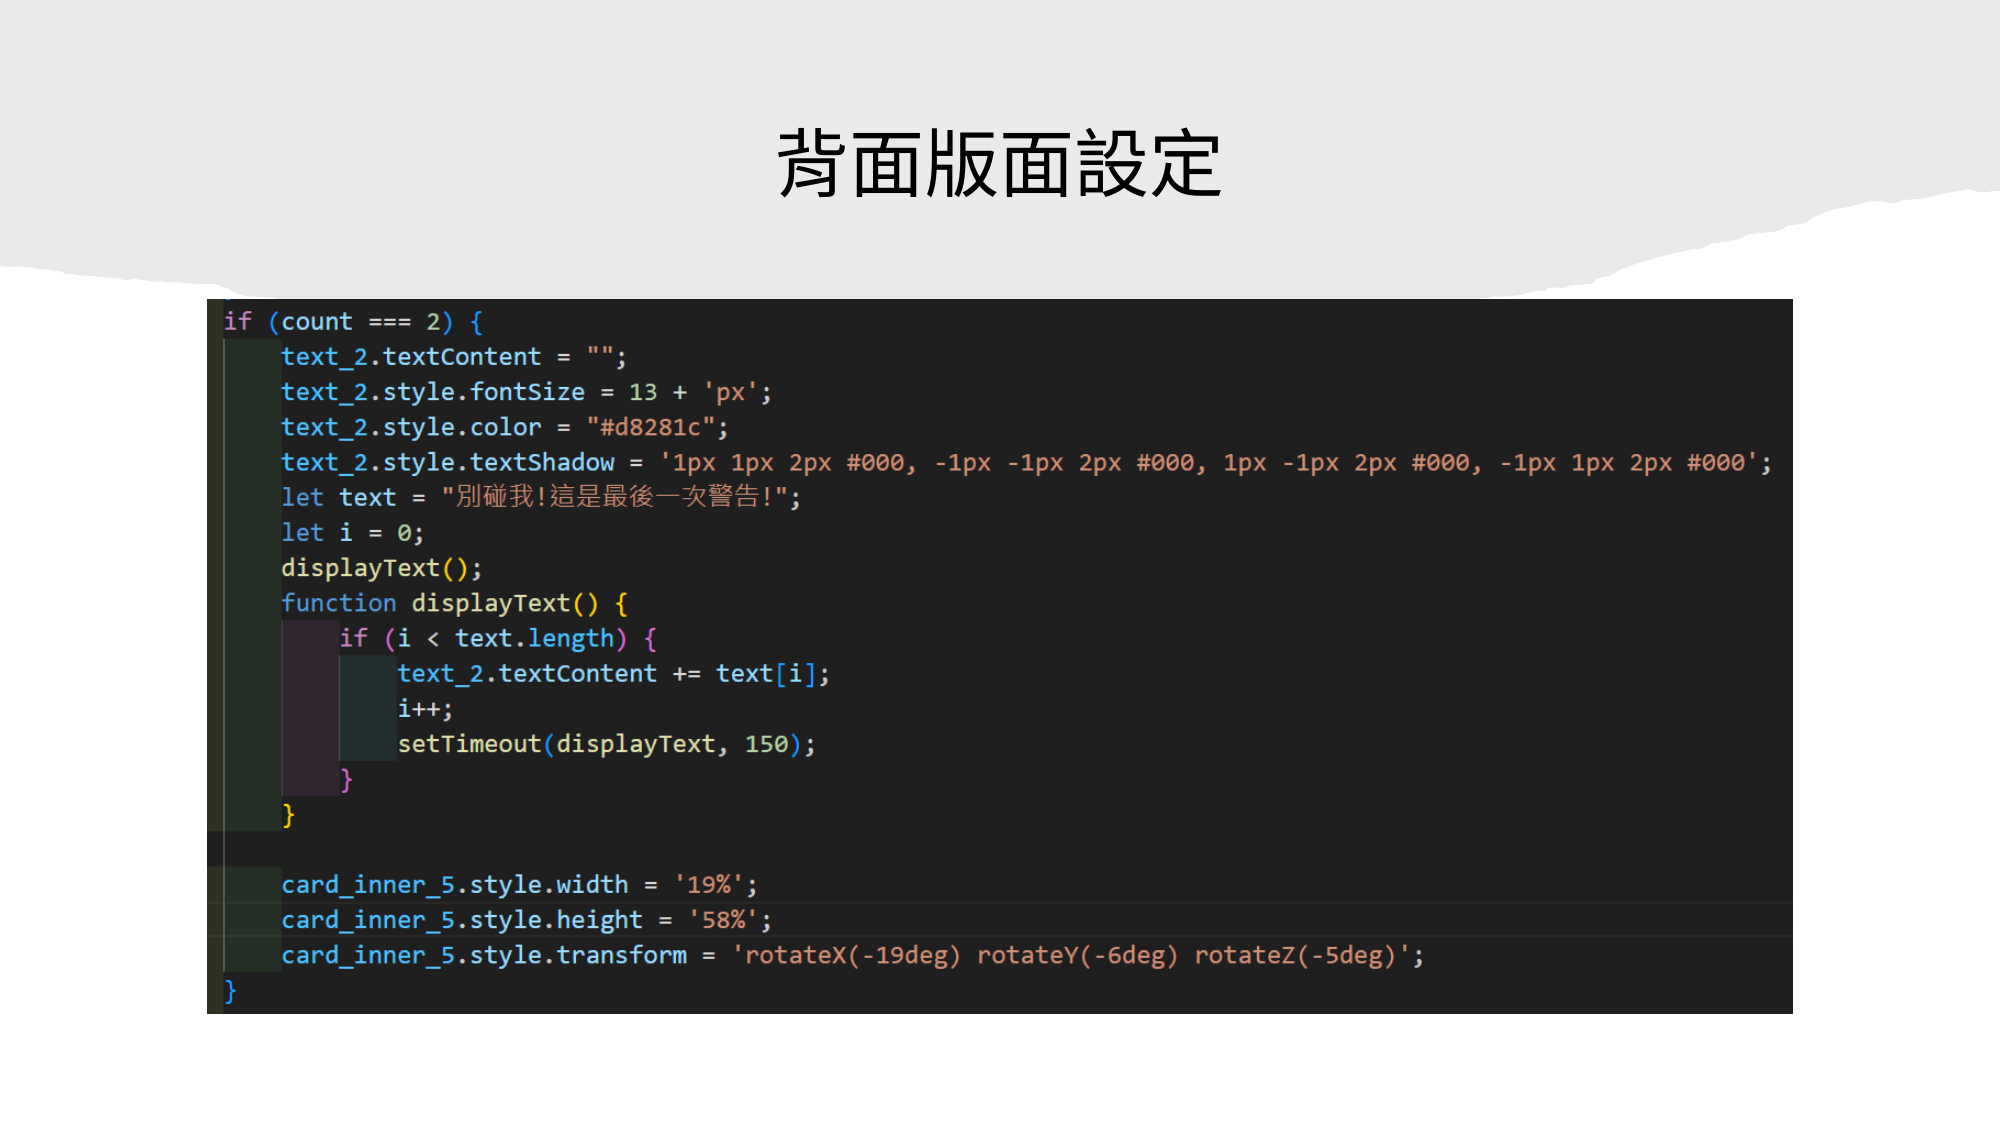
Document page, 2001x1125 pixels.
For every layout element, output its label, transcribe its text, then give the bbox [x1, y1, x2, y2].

text_box [0, 0, 2000, 298]
title 背面版面設定 [135, 81, 1865, 216]
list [206, 298, 1794, 1014]
text_box [0, 191, 2000, 1125]
